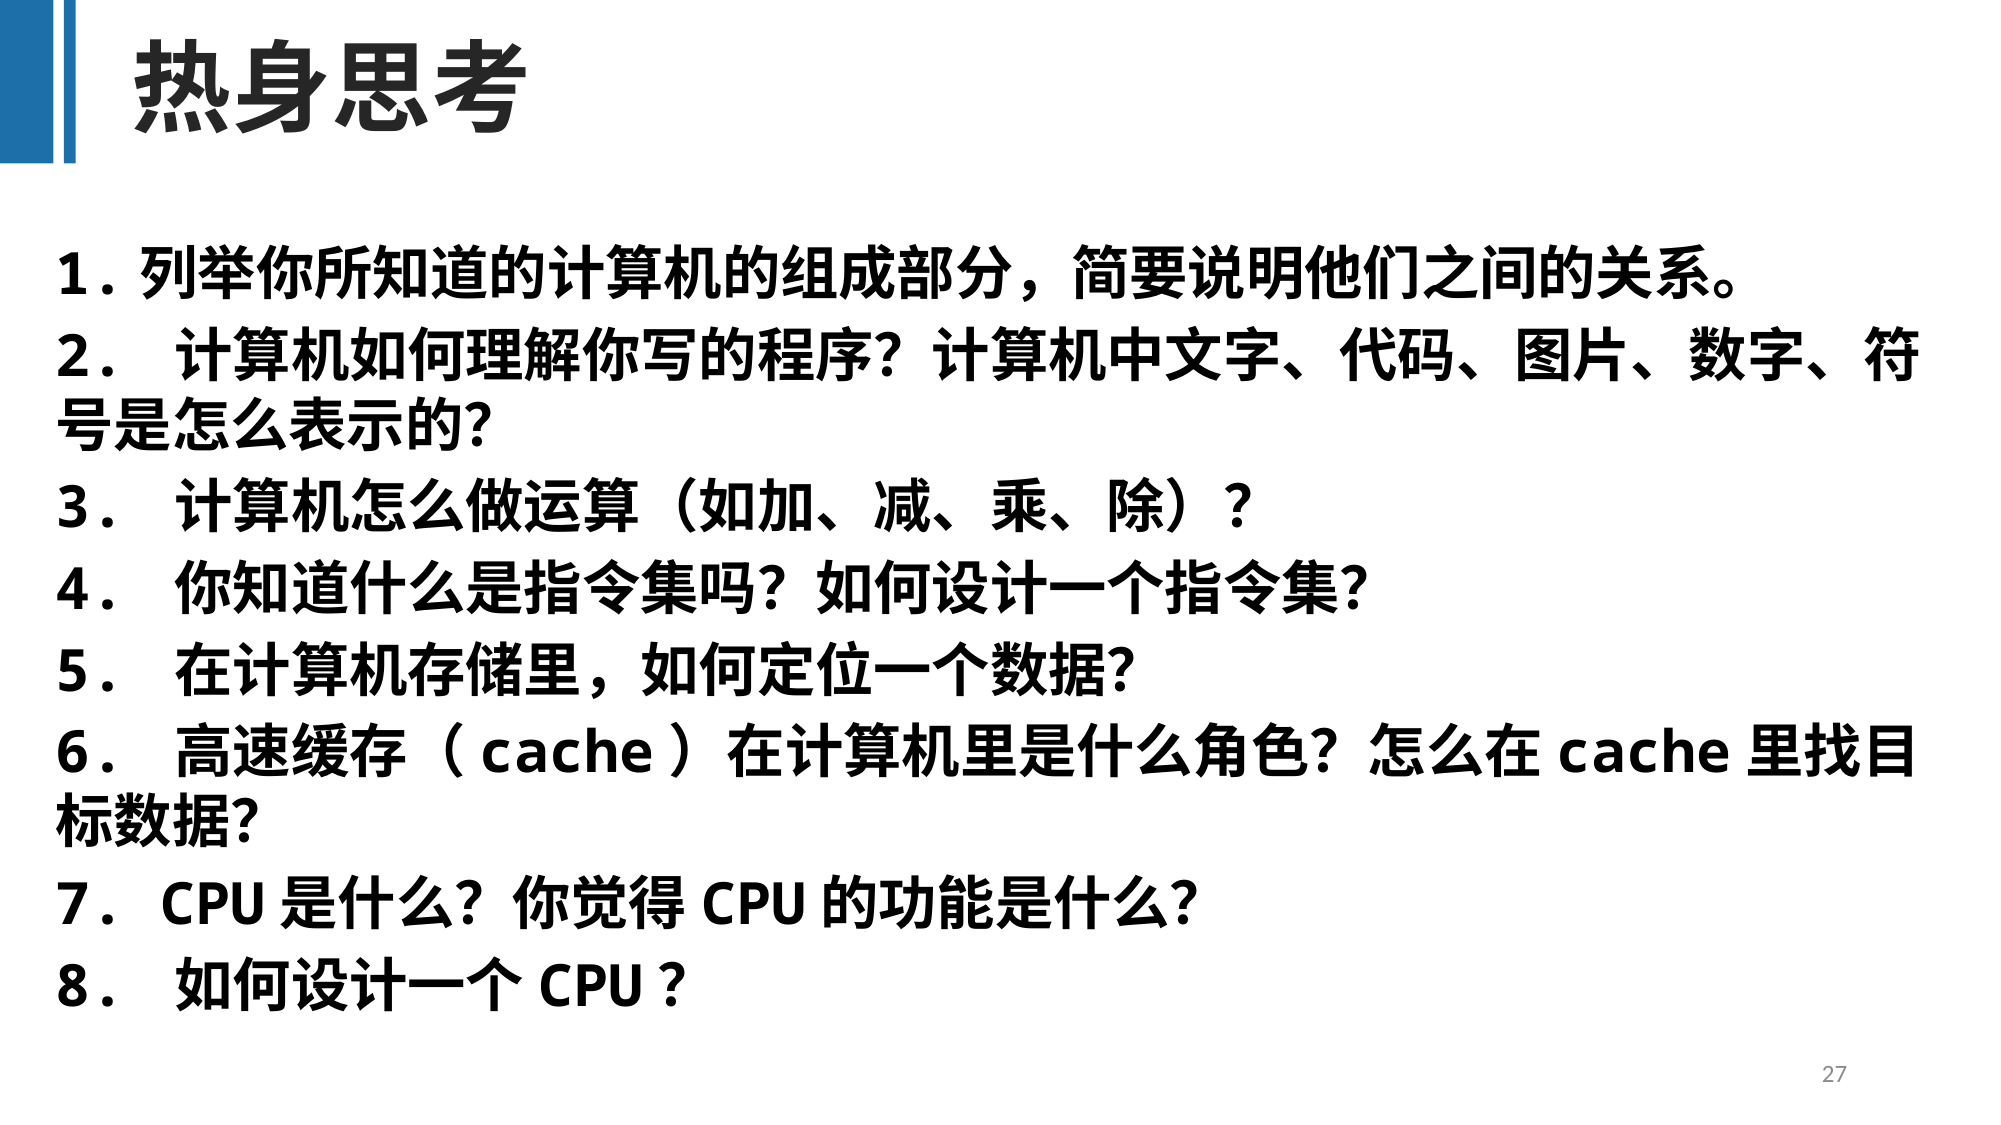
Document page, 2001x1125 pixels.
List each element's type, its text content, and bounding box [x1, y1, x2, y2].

slide_number 27 [1412, 1042, 1863, 1103]
text_box 1.列举你所知道的计算机的组成部分，简要说明他们之间的关系。 2. 计算机如何理解你写的程序？计算机中文字、代码、图片、数字、符号是怎么表示的？ 3. 计算机怎么做运算（如加、减、乘、除）？ 4. 你知道什么是指令集吗？如何设计一个指令集？ 5. 在计算机存储里，如何定位一个数据？ 6. 高速缓存（cache）在计算机里是什么角色？怎么在cache里找目标数据？ 7. CPU是什么？你觉得CPU的功能是什么？ 8. 如何设计一个CPU？ [40, 228, 1968, 1054]
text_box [0, 0, 76, 164]
text_box 热身思考 [117, 16, 547, 152]
